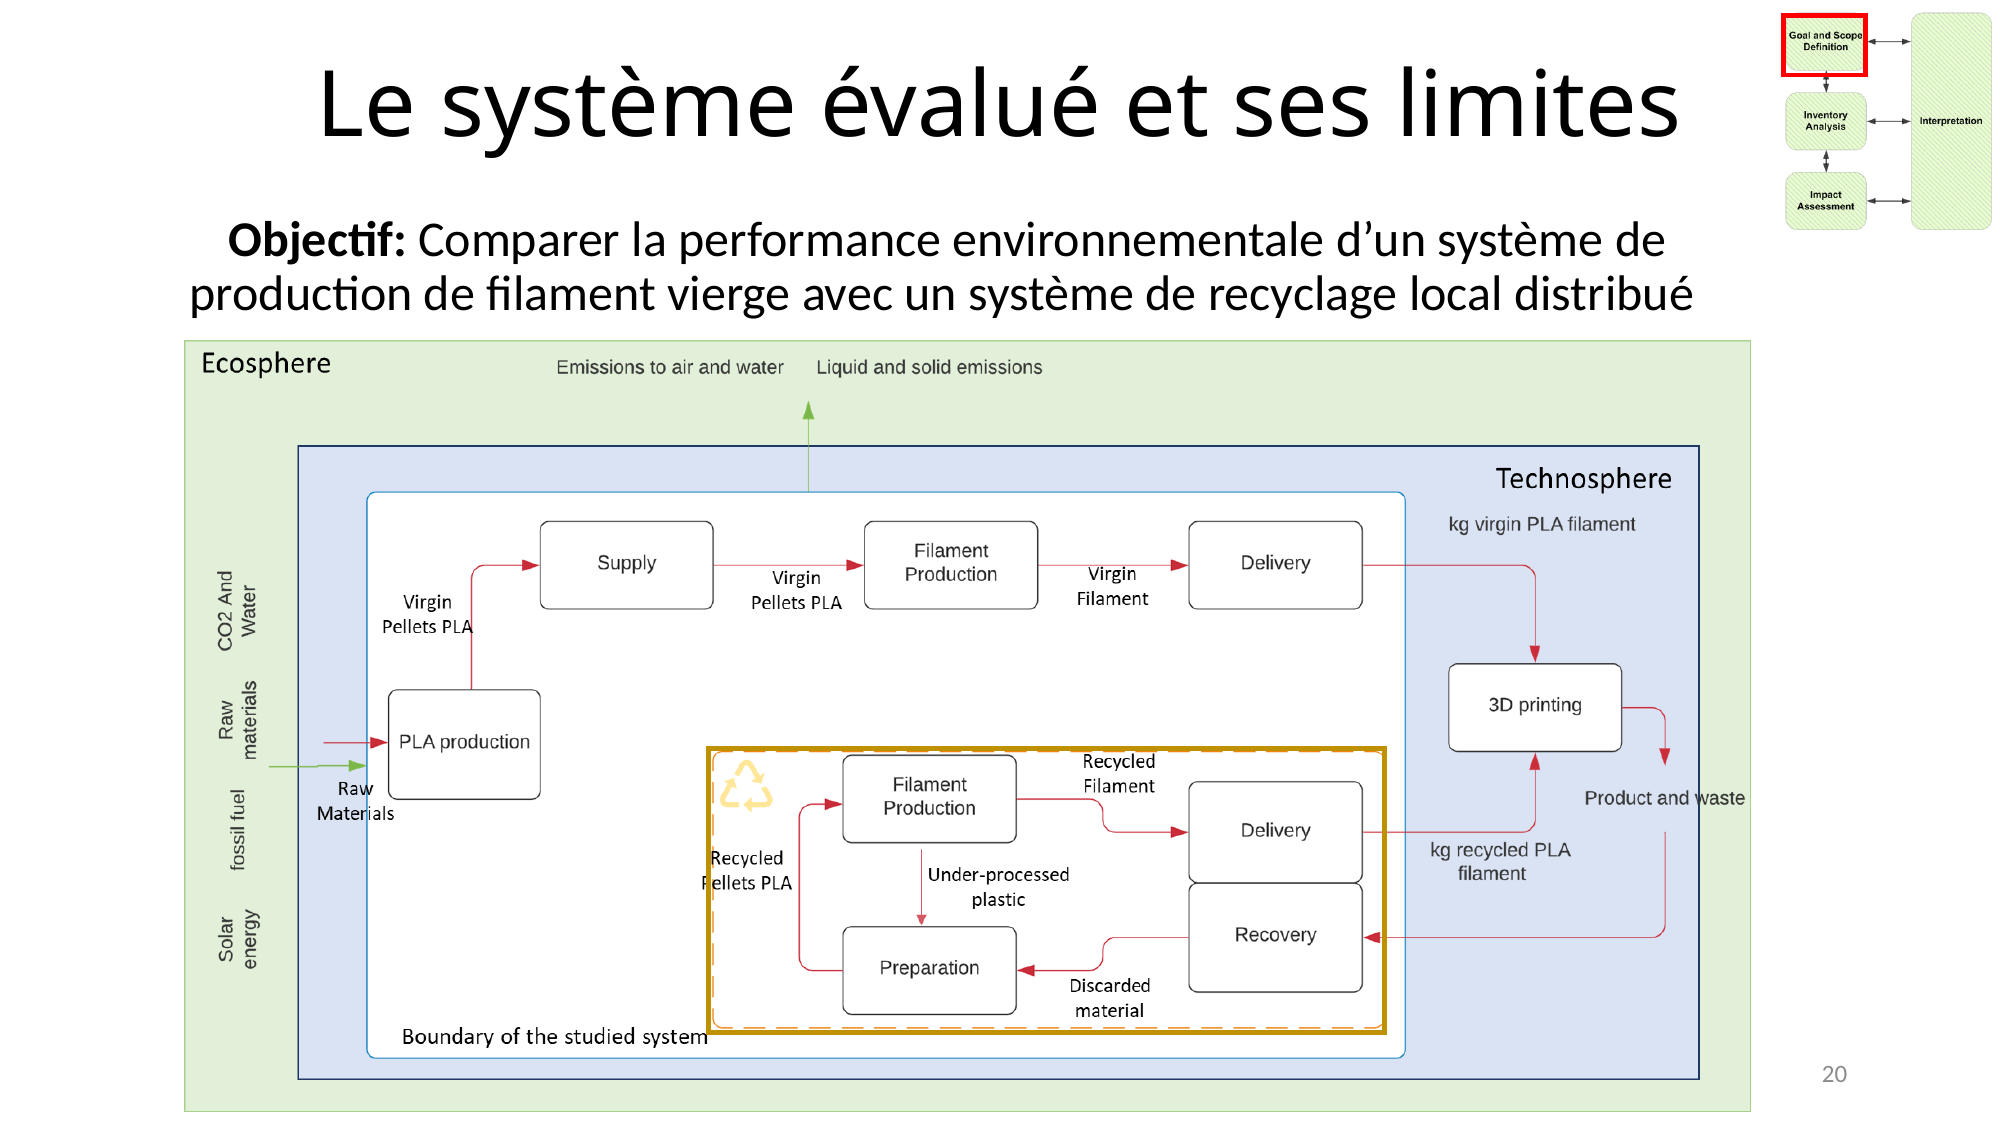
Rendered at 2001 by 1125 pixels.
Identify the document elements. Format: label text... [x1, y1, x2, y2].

picture [181, 332, 1751, 1112]
picture [1785, 12, 1992, 230]
list Objectif: Comparer la performance environnementale d’un système de production de filament vierge avec un système de recyclage local distribué [111, 205, 1774, 920]
slide_number 20 [1751, 1042, 1863, 1103]
title Le système évalué et ses limites [137, 0, 1863, 216]
